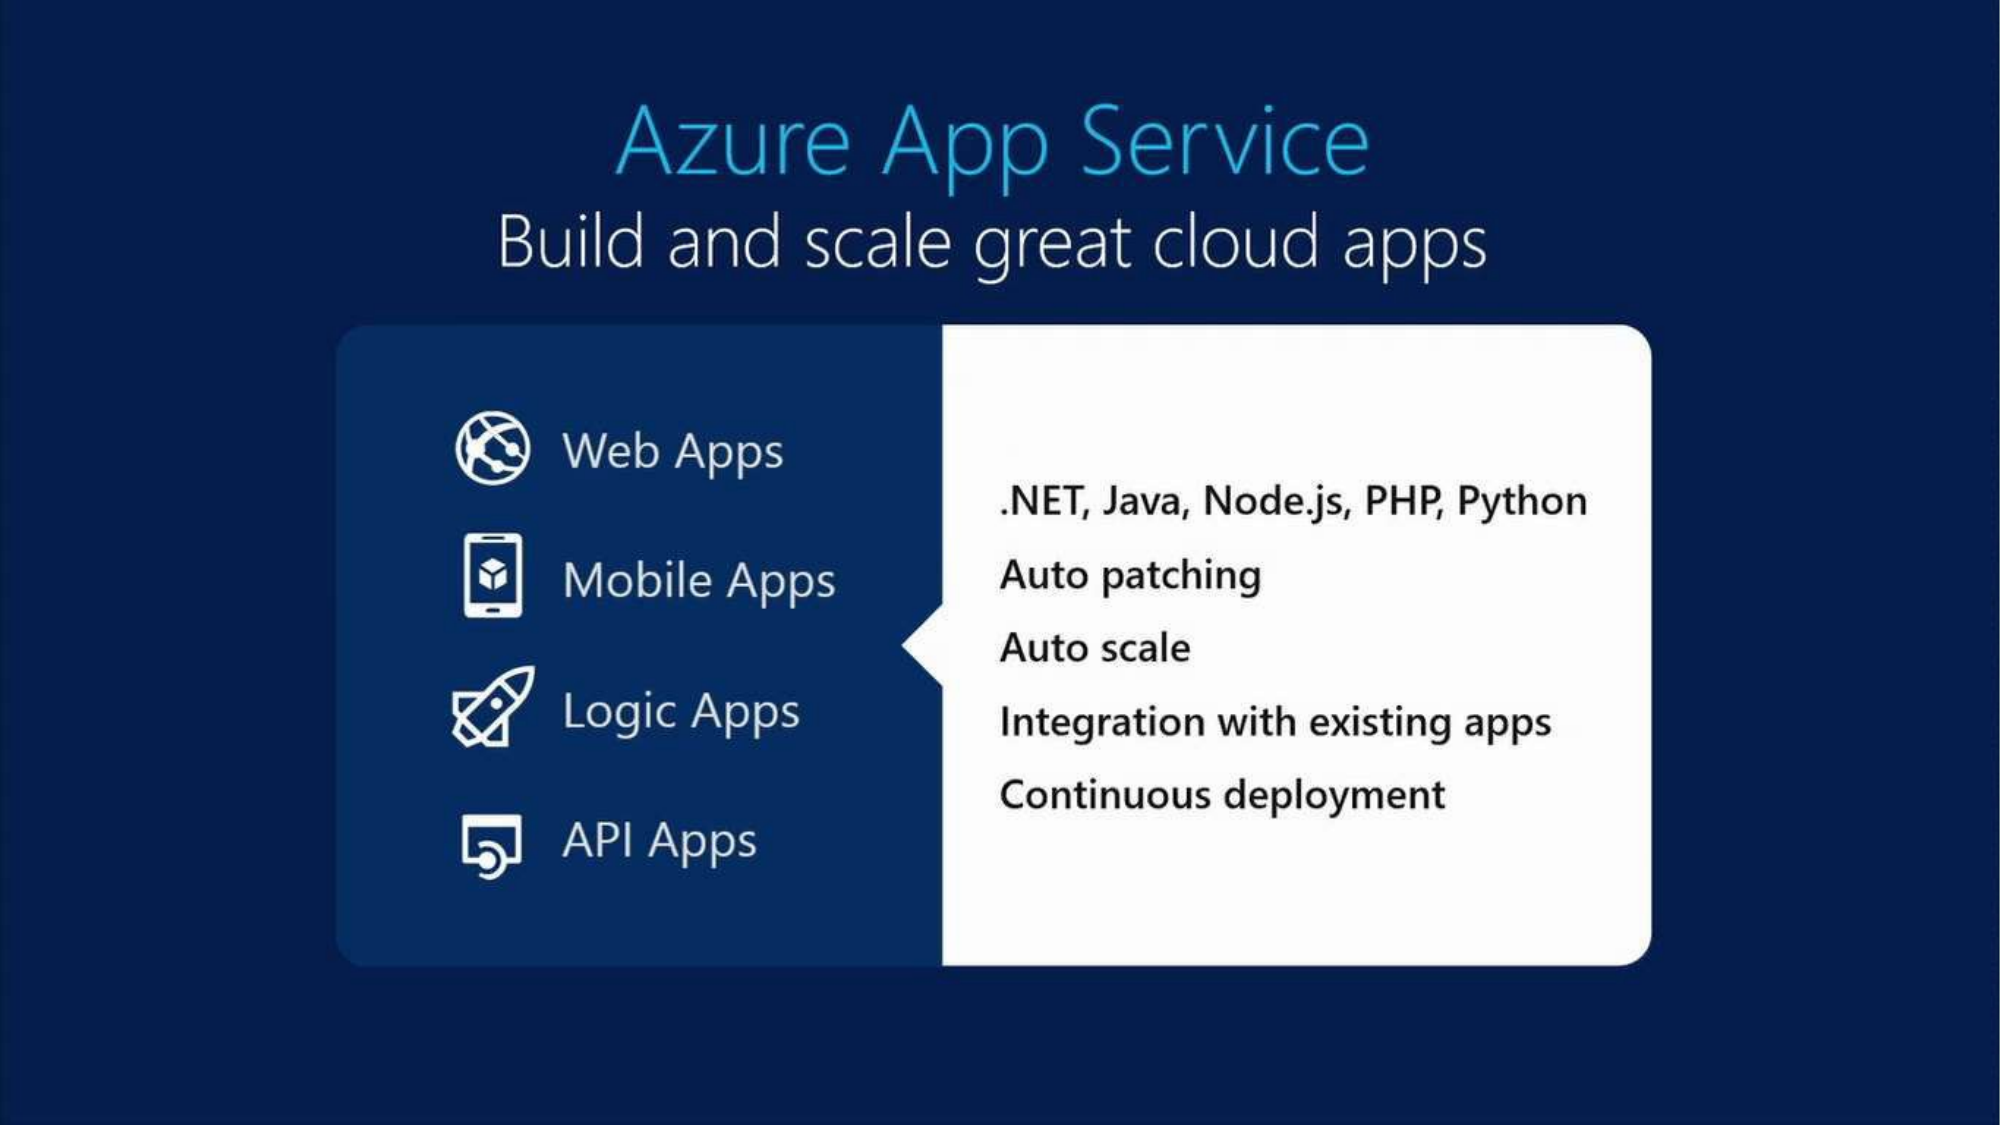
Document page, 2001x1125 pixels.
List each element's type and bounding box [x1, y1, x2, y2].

text_box [0, 0, 2000, 1125]
